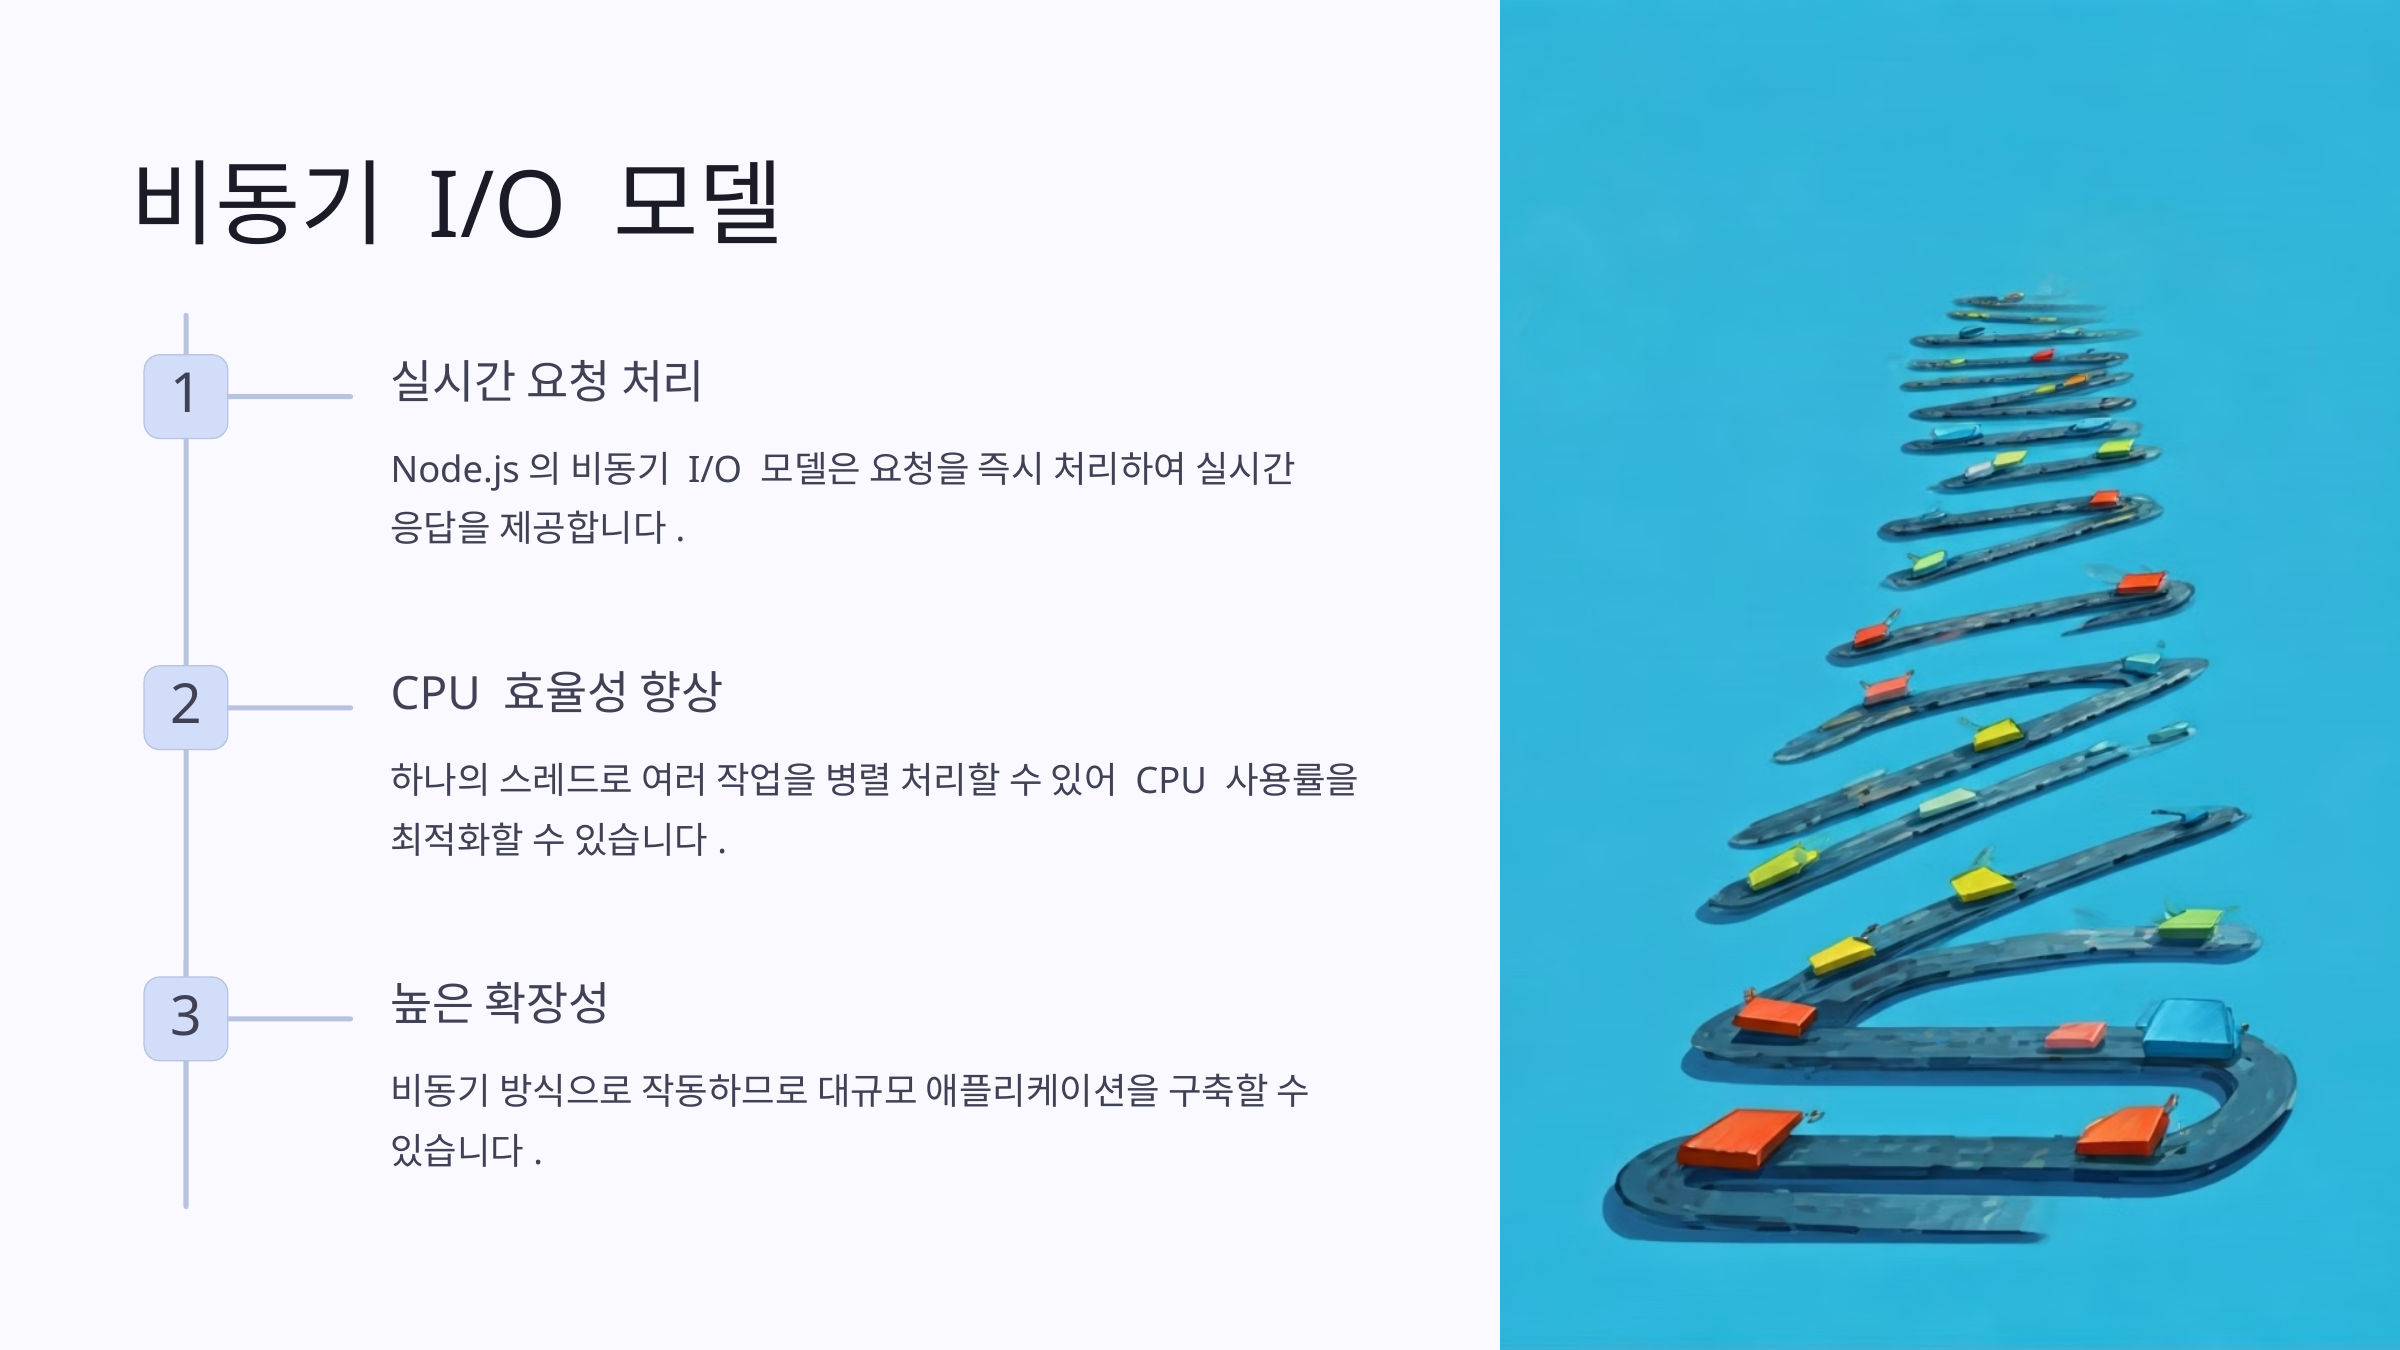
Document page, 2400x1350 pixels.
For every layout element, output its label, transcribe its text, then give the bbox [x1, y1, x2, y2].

text_box 높은 확장성 [390, 972, 856, 1031]
text_box 실시간 요청 처리 [390, 350, 856, 409]
text_box [228, 1016, 354, 1022]
text_box 1 [175, 368, 197, 425]
text_box [228, 705, 354, 711]
text_box [183, 312, 189, 354]
text_box 2 [169, 679, 203, 736]
text_box [144, 976, 228, 1061]
text_box [183, 439, 189, 665]
text_box 비동기 I/O 모델 [130, 140, 1061, 258]
text_box 3 [169, 991, 203, 1047]
text_box [144, 354, 228, 439]
text_box [183, 1061, 189, 1210]
text_box Node.js의 비동기 I/O 모델은 요청을 즉시 처리하여 실시간 응답을 제공합니다. [390, 430, 1370, 550]
picture [1499, 0, 2400, 1350]
text_box 하나의 스레드로 여러 작업을 병렬 처리할 수 있어 CPU 사용률을 최적화할 수 있습니다. [390, 741, 1370, 861]
text_box [228, 394, 354, 400]
text_box [183, 750, 189, 976]
text_box CPU 효율성 향상 [390, 661, 856, 720]
text_box 비동기 방식으로 작동하므로 대규모 애플리케이션을 구축할 수 있습니다. [390, 1052, 1370, 1172]
text_box [144, 665, 228, 750]
